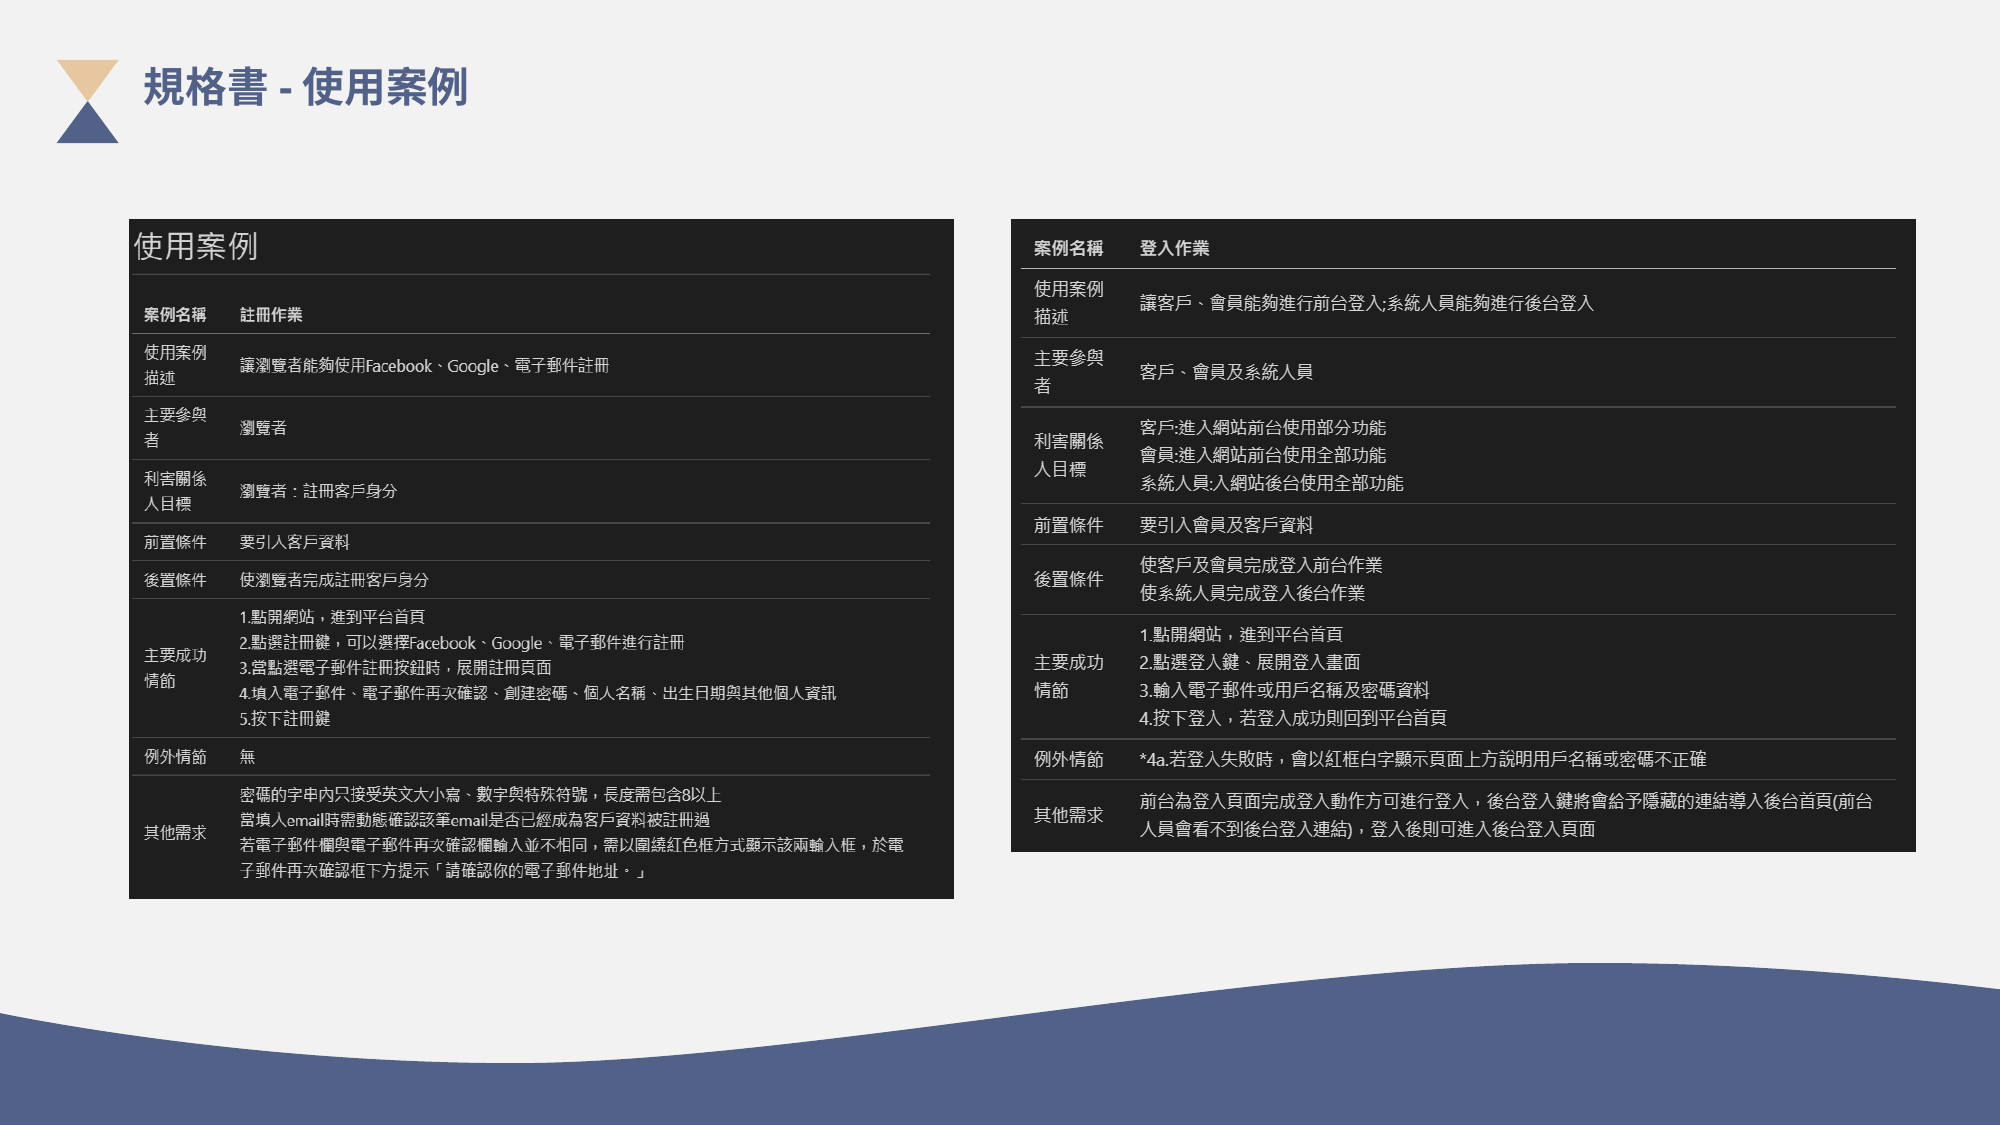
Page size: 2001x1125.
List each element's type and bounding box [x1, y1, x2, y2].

text_box [56, 52, 490, 143]
picture [1011, 219, 1916, 852]
picture [129, 219, 955, 899]
text_box [0, 961, 2000, 1125]
